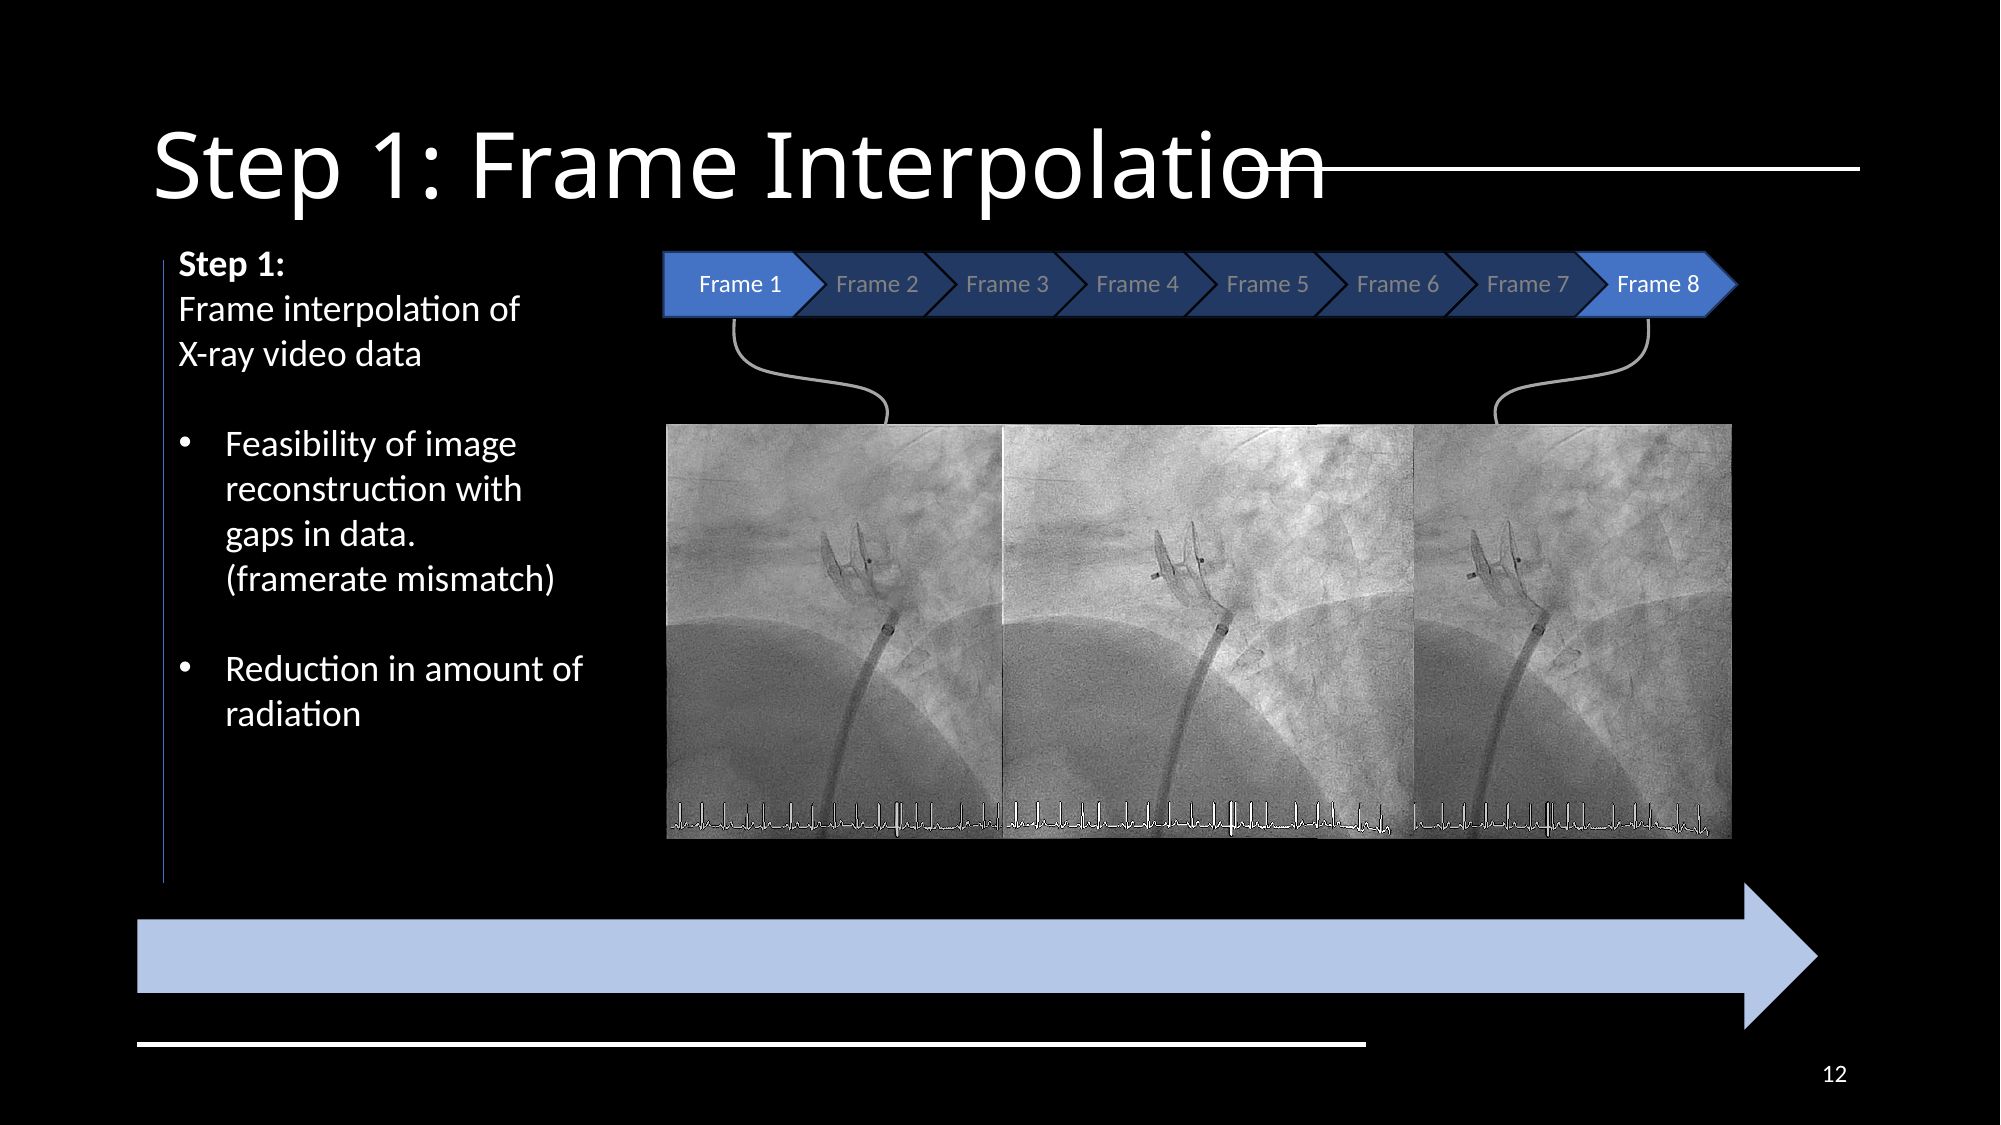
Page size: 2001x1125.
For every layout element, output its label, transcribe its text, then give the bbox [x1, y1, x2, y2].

text_box [136, 880, 1820, 1033]
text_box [662, 154, 1738, 415]
picture [1415, 424, 1732, 839]
text_box Step 1: Frame interpolation of X-ray video data Feasibility of image reconstruction with gaps in data. (framerate mismatch) Reduction in amount of radiation [164, 278, 604, 742]
picture [666, 424, 1001, 839]
slide_number 12 [1412, 1042, 1863, 1103]
title Step 1: Frame Interpolation [137, 59, 1863, 278]
text_box [1493, 415, 1512, 424]
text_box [1001, 424, 1415, 839]
text_box [871, 415, 889, 424]
